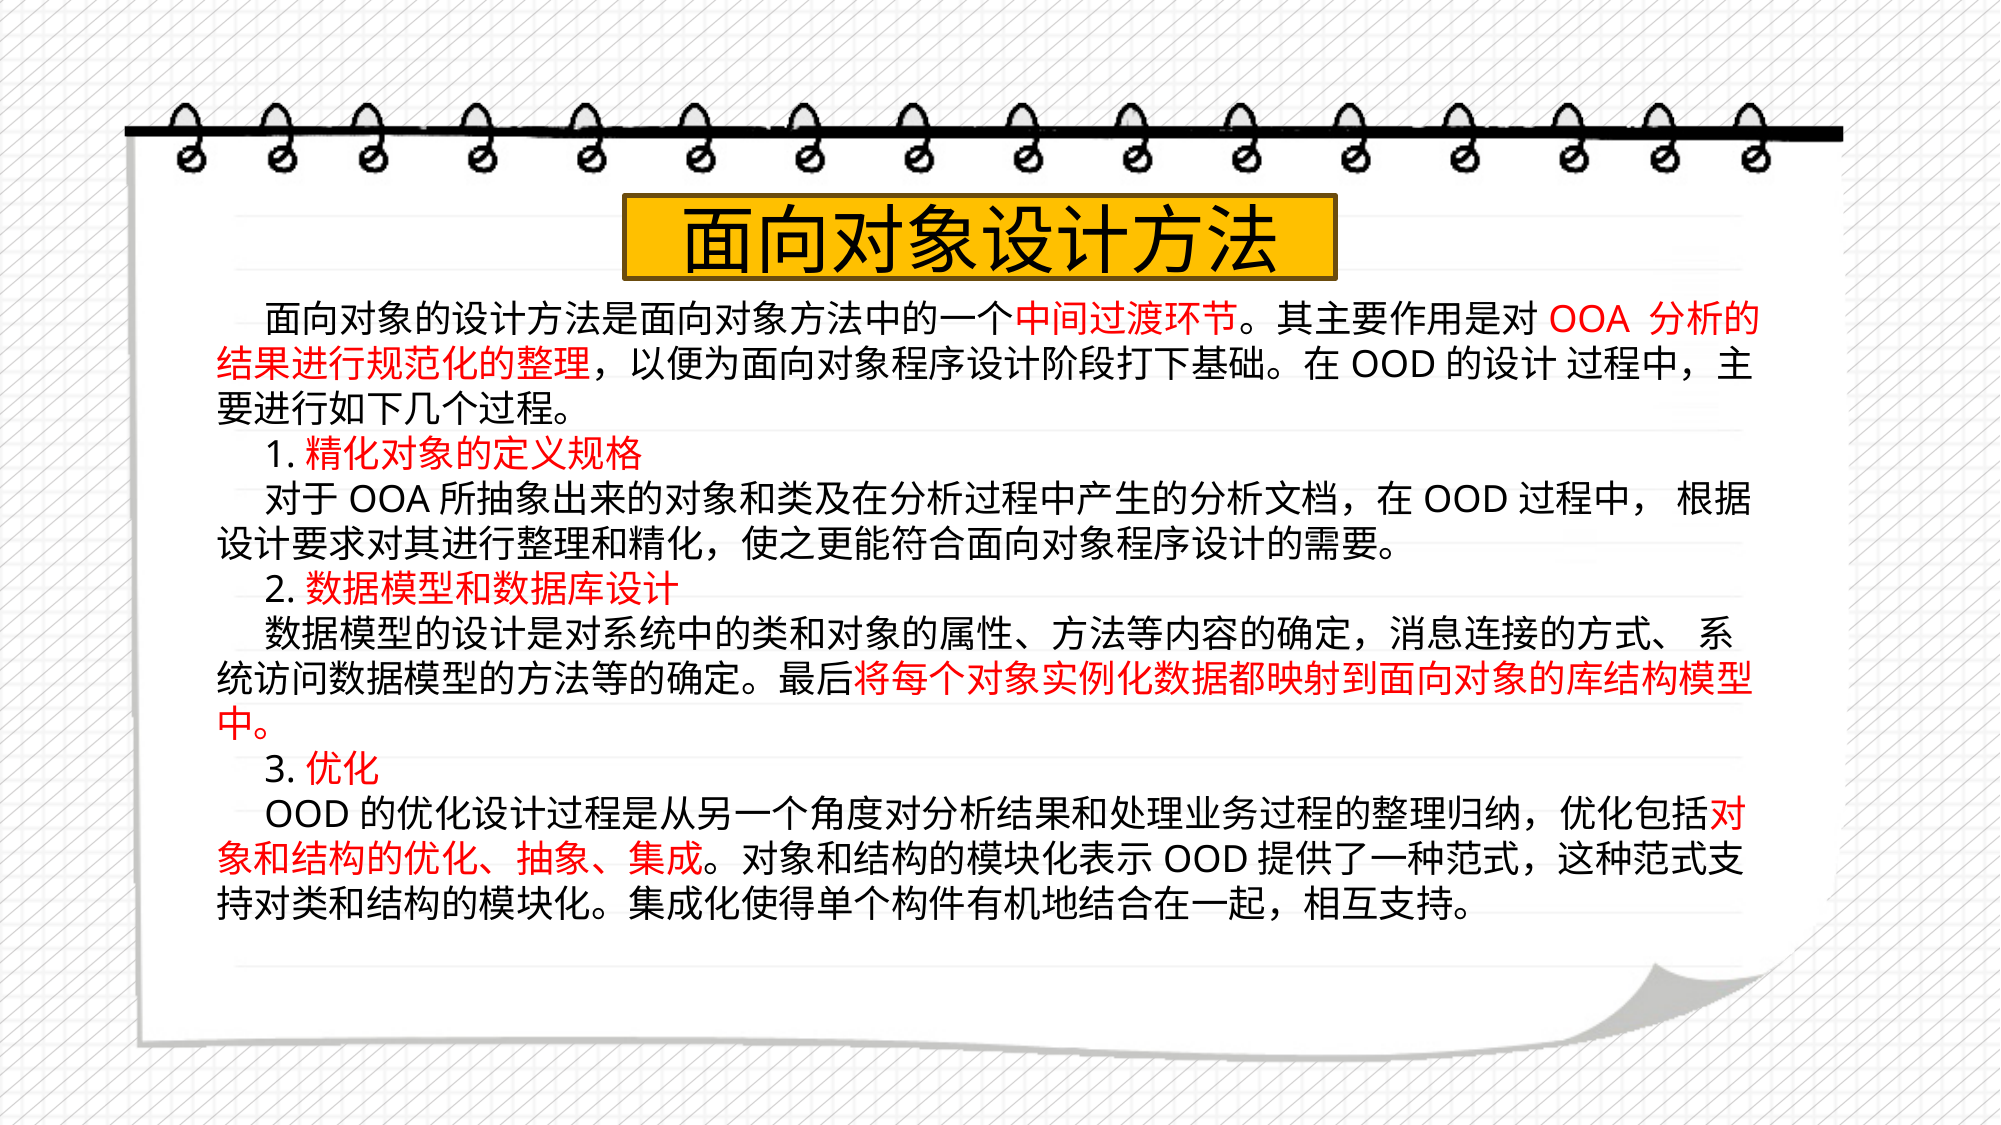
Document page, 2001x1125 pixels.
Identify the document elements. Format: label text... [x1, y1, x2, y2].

text_box 面向对象的设计方法是面向对象方法中的一个中间过渡环节。其主要作用是对OOA 分析的结果进行规范化的整理，以便为面向对象程序设计阶段打下基础。在OOD的设计 过程中，主要进行如下几个过程。 1.精化对象的定义规格 对于OOA所抽象出来的对象和类及在分析过程中产生的分析文档，在OOD过程中， 根据设计要求对其进行整理和精化，使之更能符合面向对象程序设计的需要。 2.数据模型和数据库设计 数据模型的设计是对系统中的类和对象的属性、方法等内容的确定，消息连接的方式、 系统访问数据模型的方法等的确定。最后将每个对象实例化数据都映射到面向对象的库结构模型中。 3.优化 OOD的优化设计过程是从另一个角度对分析结果和处理业务过程的整理归纳，优化包括对象和结构的优化、抽象、集成。对象和结构的模块化表示OOD提供了一种范式，这种范式支持对类和结构的模块化。集成化使得单个构件有机地结合在一起，相互支持。 [201, 287, 1778, 933]
picture [0, 0, 2000, 1125]
text_box 面向对象设计方法 [624, 195, 1336, 279]
